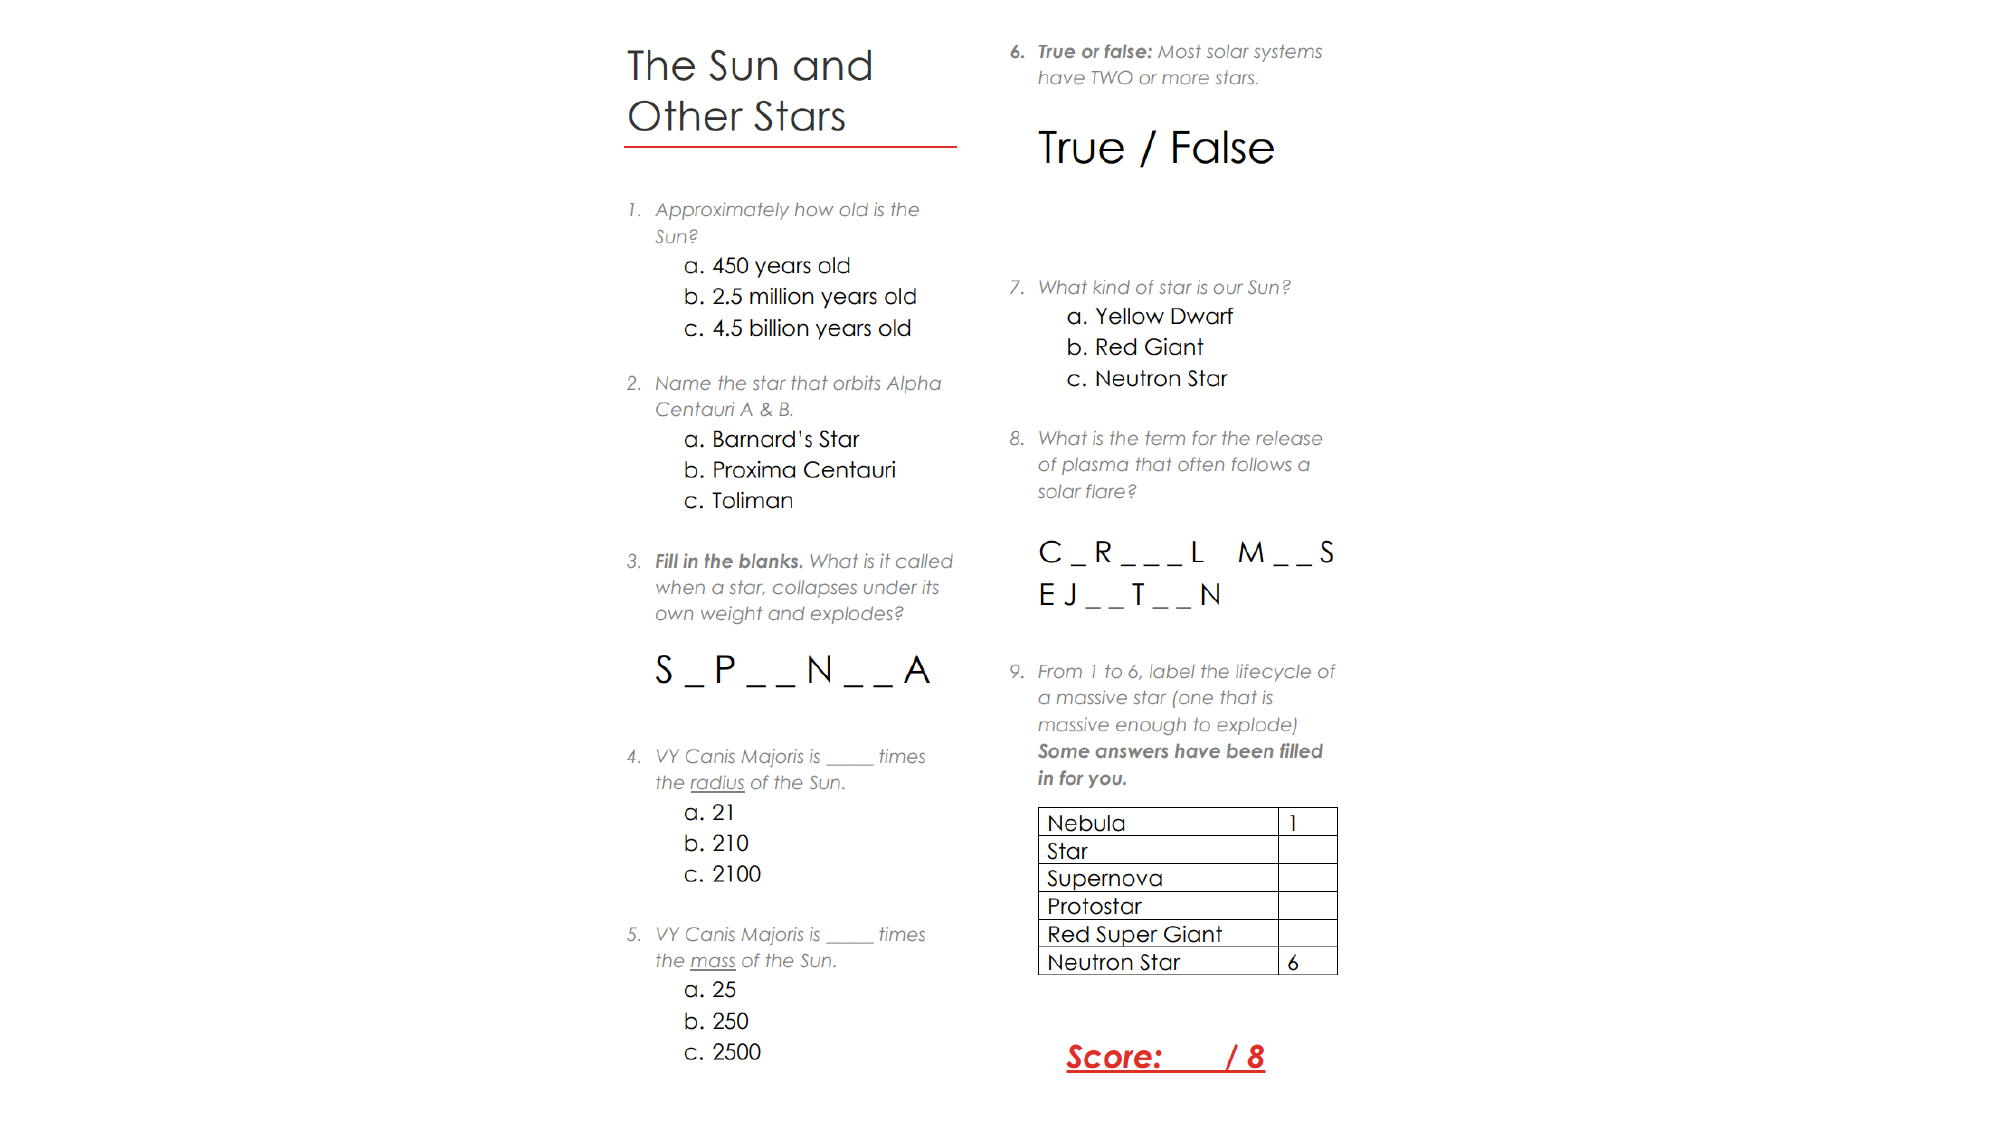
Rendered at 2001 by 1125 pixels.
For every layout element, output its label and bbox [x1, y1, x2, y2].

picture [611, 0, 1389, 1125]
